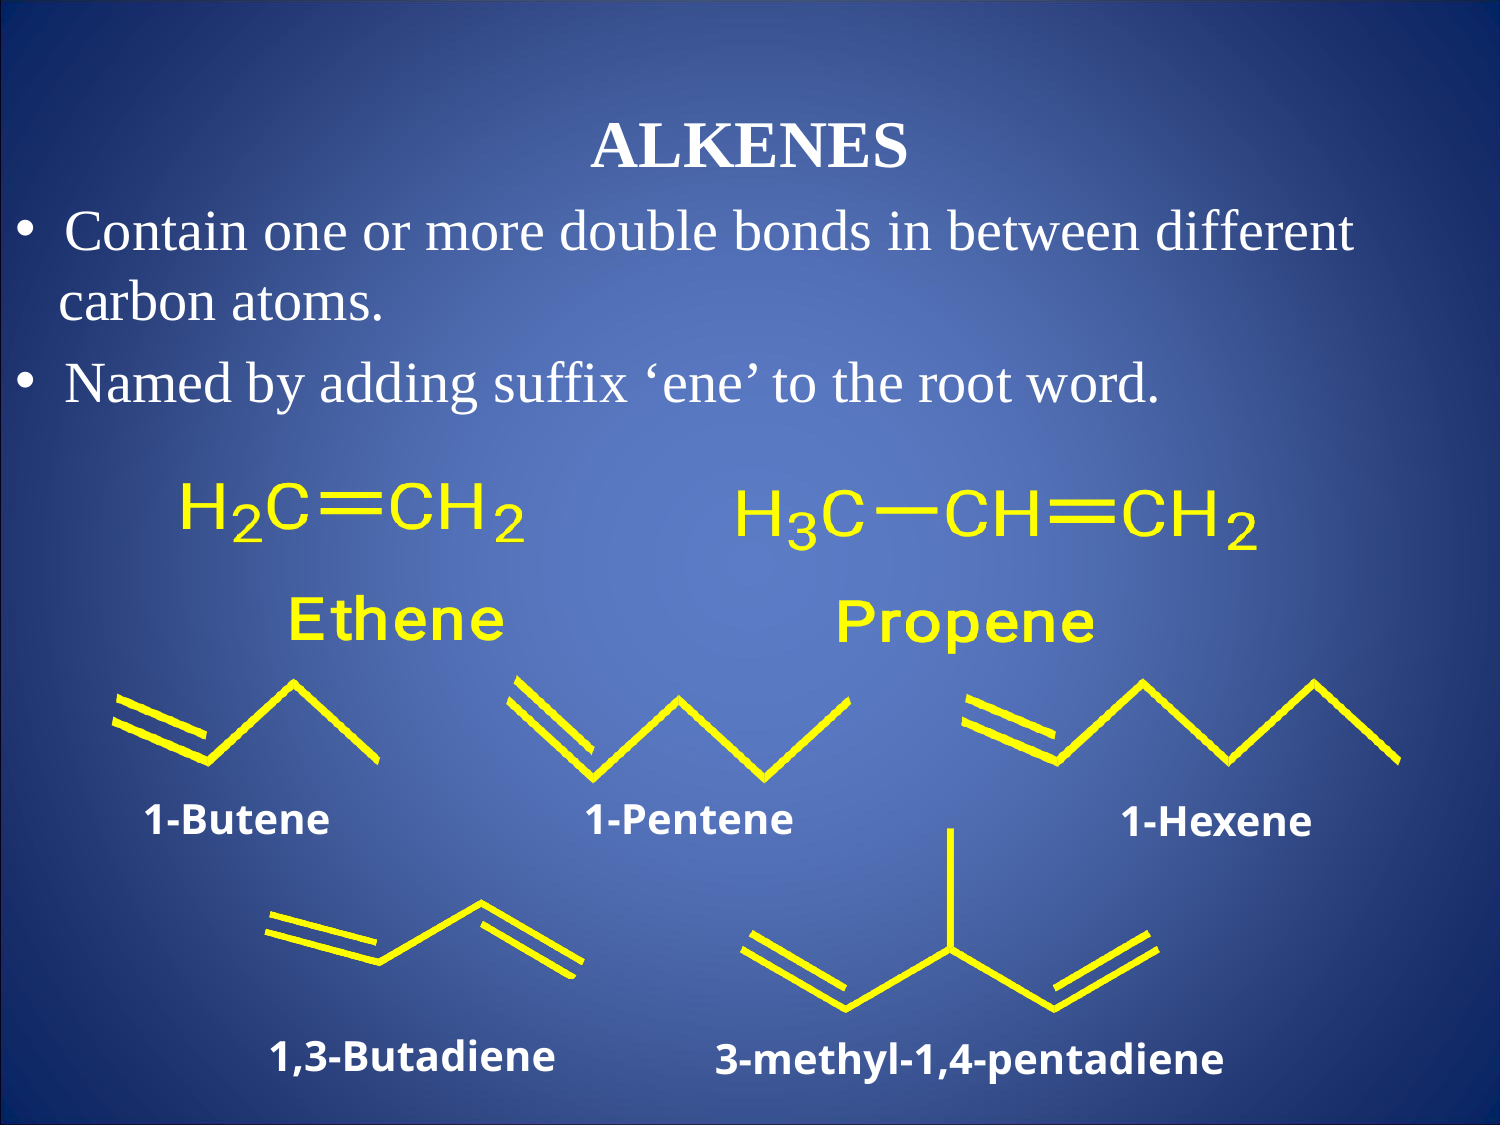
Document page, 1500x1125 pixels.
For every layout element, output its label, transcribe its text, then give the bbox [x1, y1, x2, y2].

text_box 1-Pentene [565, 808, 726, 850]
text_box 3-methyl-1,4-pentadiene [650, 1025, 1291, 1090]
picture [99, 662, 1413, 801]
picture [249, 887, 601, 979]
picture [724, 812, 1176, 1026]
subtitle ALKENES Contain one or more double bonds in between different carbon atoms. Named by adding suffix ‘ene’ to the root word. [0, 0, 1500, 1125]
picture [174, 474, 1263, 661]
text_box 1-Butene [125, 808, 349, 850]
text_box 1,3-Butadiene [174, 1022, 650, 1088]
text_box 1-Hexene [1172, 808, 1333, 853]
